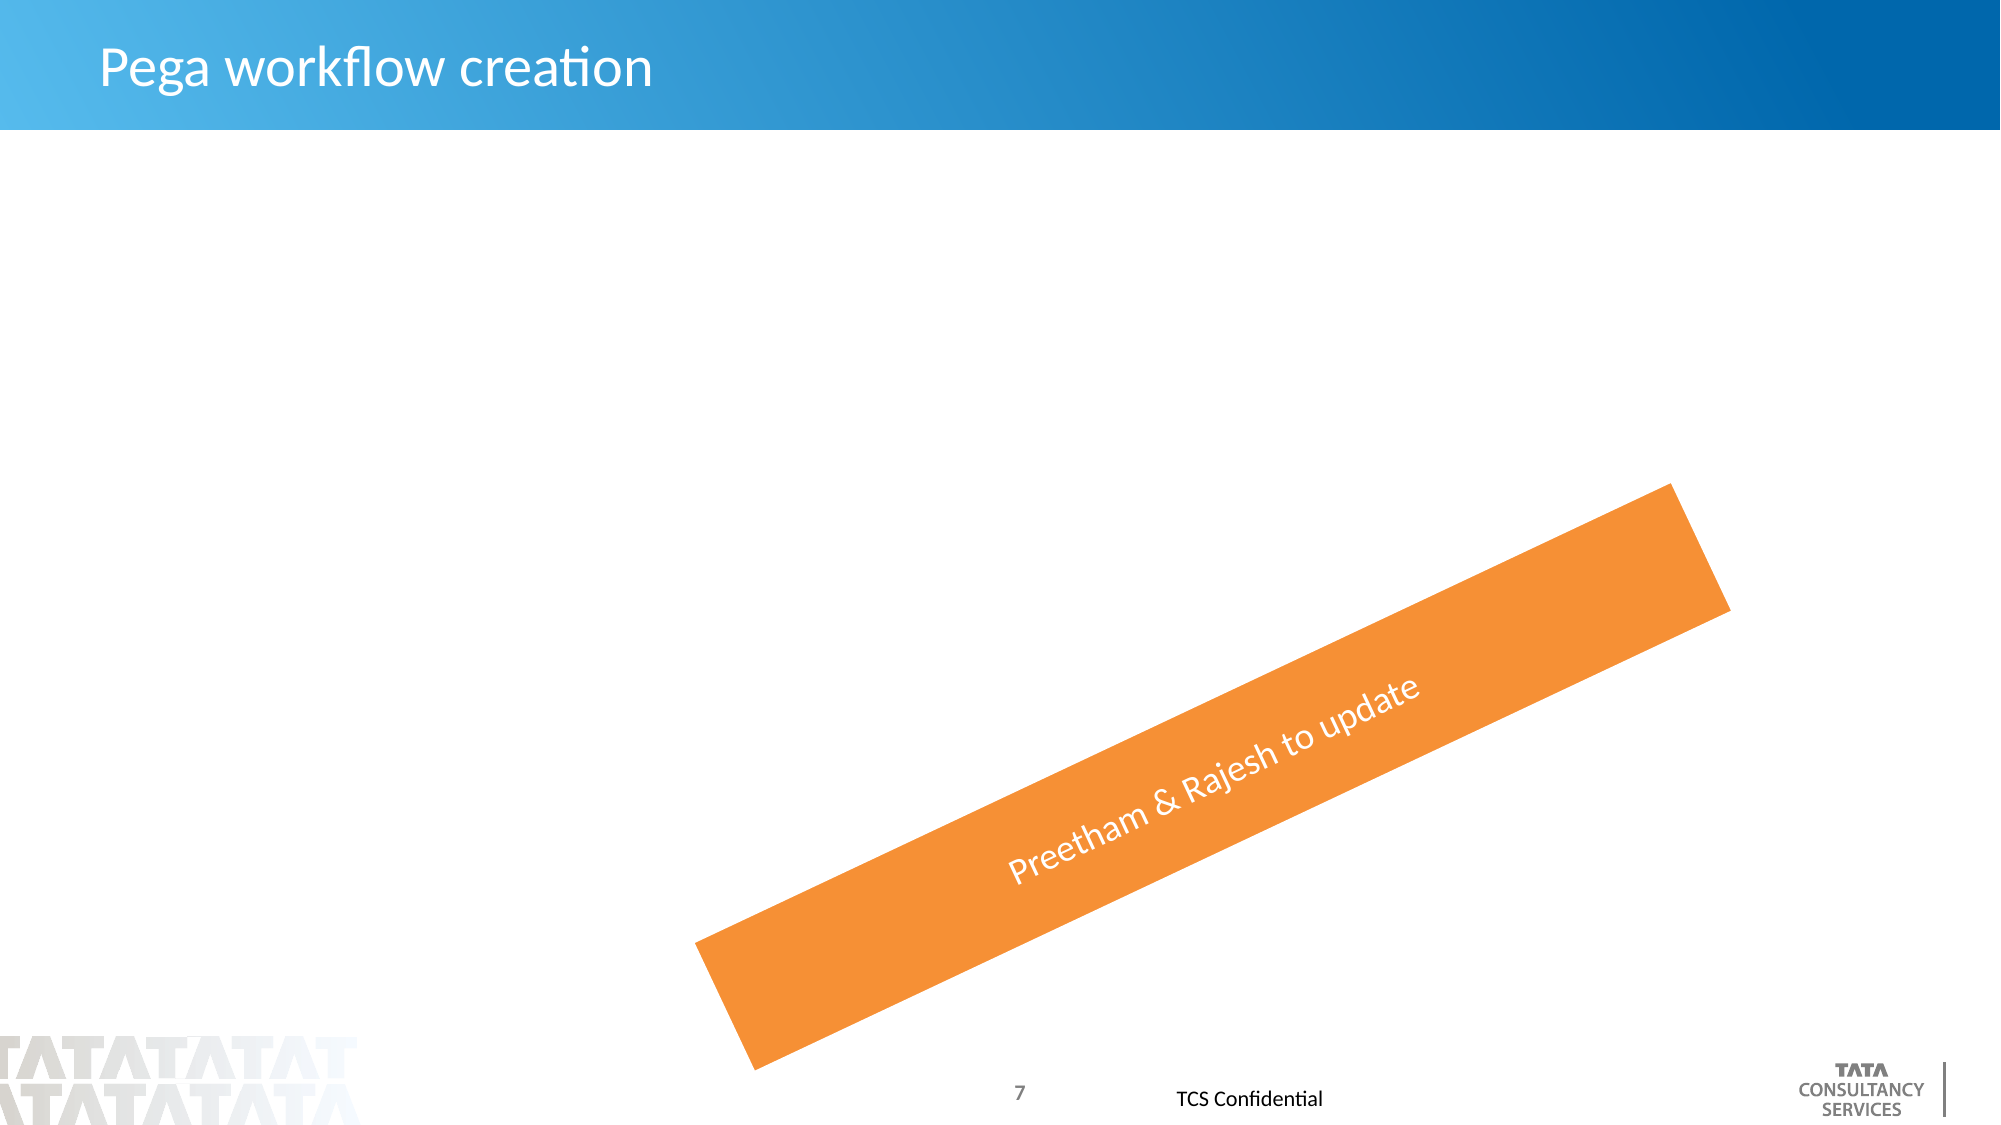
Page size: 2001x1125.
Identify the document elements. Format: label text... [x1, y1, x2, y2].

text_box Preetham & Rajesh to update [689, 478, 1736, 1076]
title Pega workflow creation [88, 9, 1950, 116]
